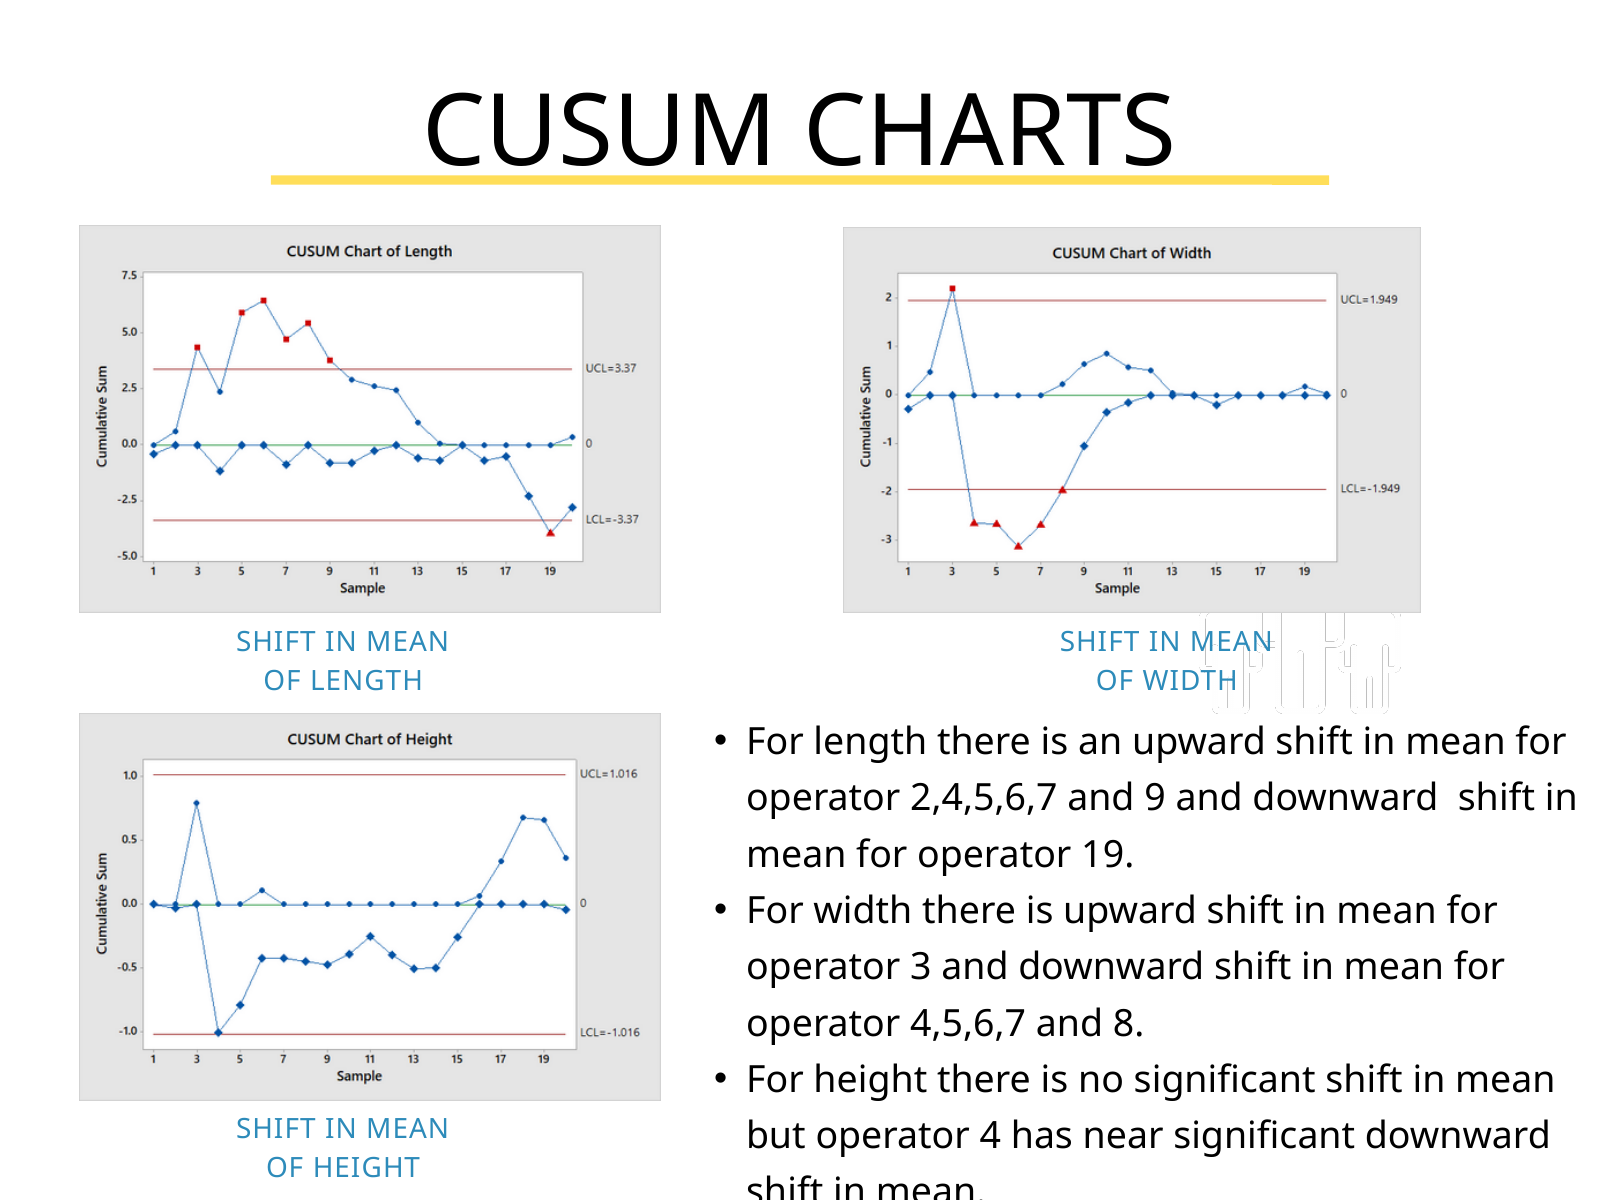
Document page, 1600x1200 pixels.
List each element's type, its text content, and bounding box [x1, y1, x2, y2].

text_box SHIFT IN MEAN OF LENGTH [221, 621, 465, 696]
text_box CUSUM CHARTS [159, 45, 1441, 186]
picture [79, 713, 662, 1102]
picture [843, 227, 1422, 714]
text_box SHIFT IN MEAN OF WIDTH [1045, 622, 1193, 696]
text_box SHIFT IN MEAN OF HEIGHT [221, 1109, 465, 1184]
text_box For length there is an upward shift in mean for operator 2,4,5,6,7 and 9 and downward shift in mean for operator 19. For width there is upward shift in mean for operator 3 and downward shift in mean for operator 4,5,6,7 and 8. For height there is no significant shift in mean but operator 4 has near significant downward shift in mean. [682, 705, 1583, 1200]
picture [79, 225, 662, 613]
